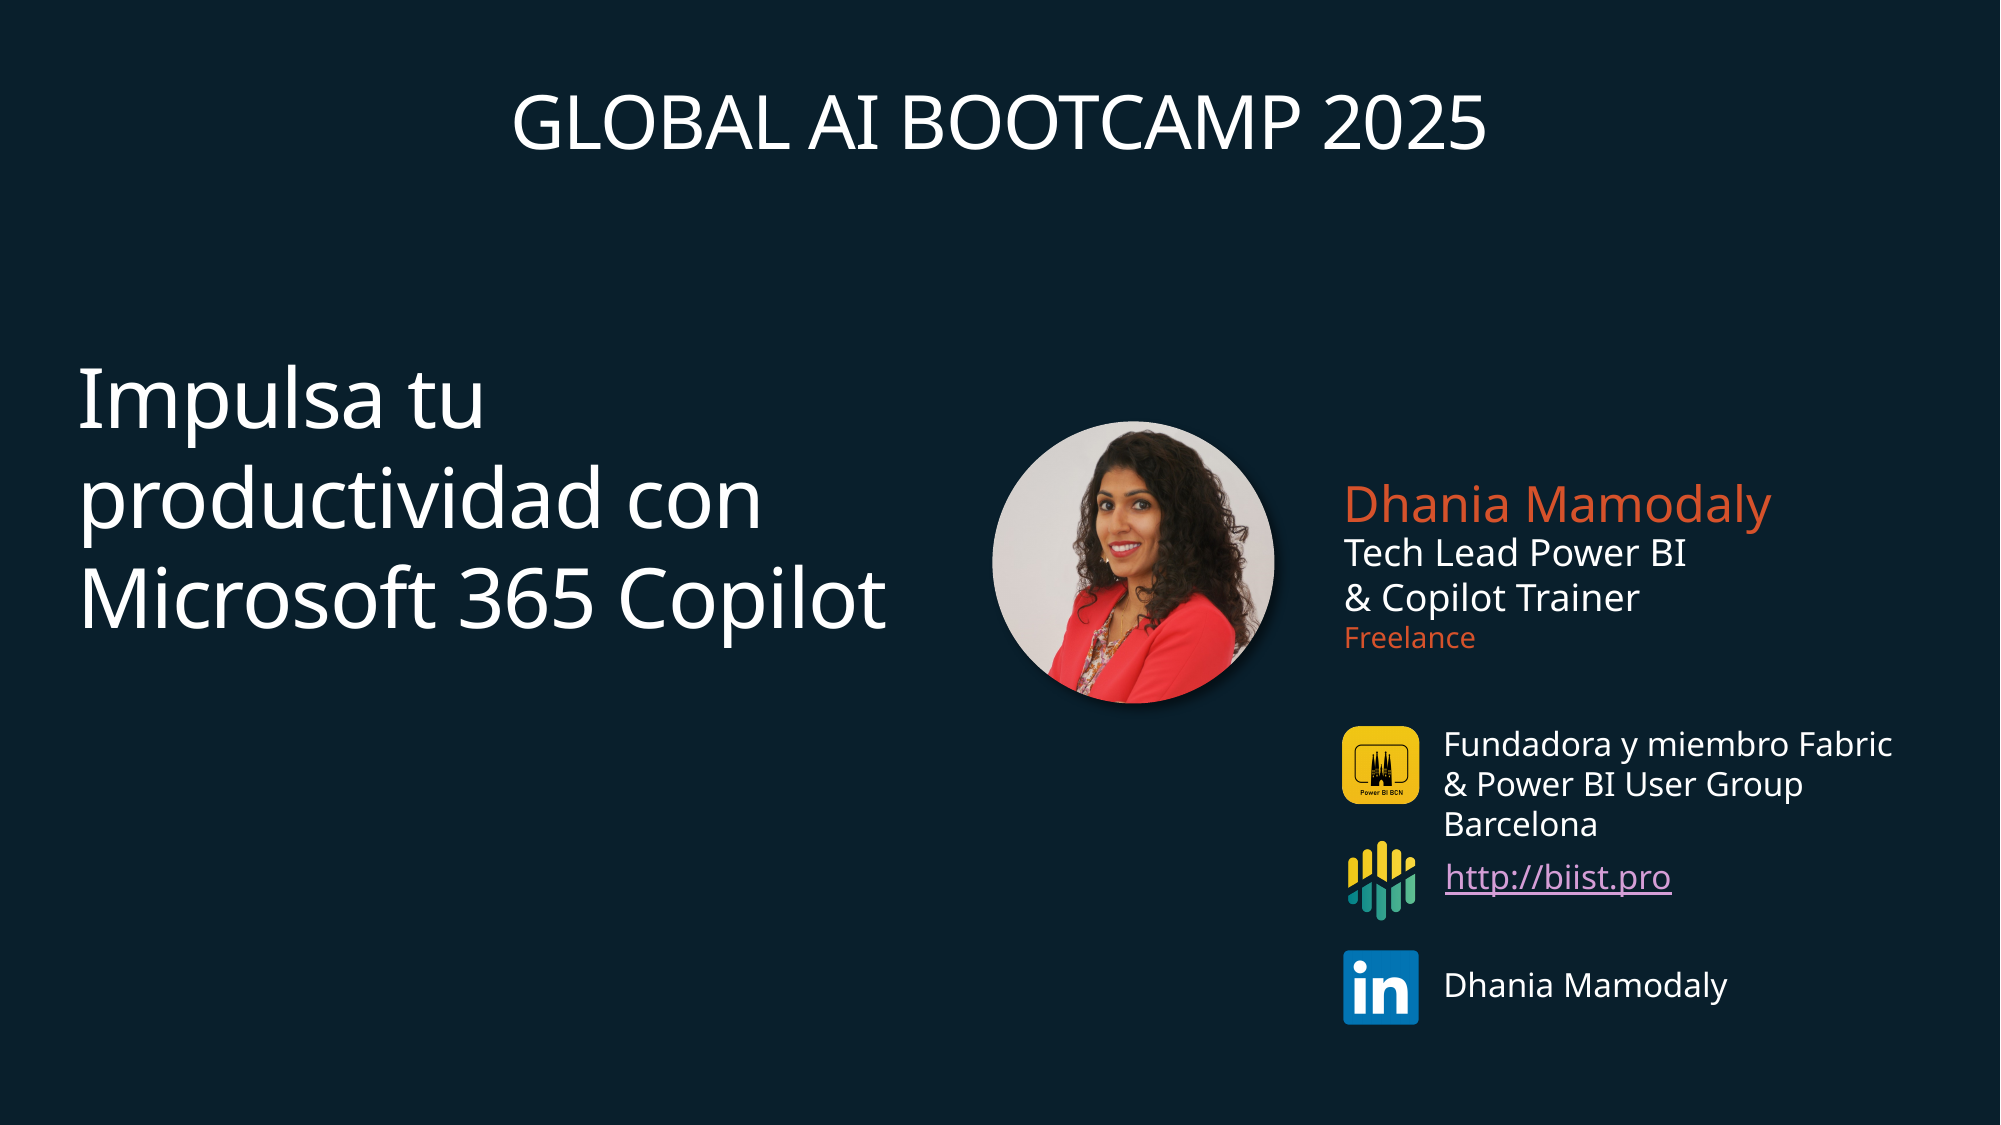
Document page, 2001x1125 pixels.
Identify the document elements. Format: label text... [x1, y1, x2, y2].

title Impulsa tu productividad con Microsoft 365 Copilot [77, 341, 993, 746]
picture [1337, 830, 1427, 930]
text_box Dhania Mamodaly [1443, 964, 2000, 1005]
text_box Fundadora y miembro Fabric & Power BI User Group Barcelona [1443, 723, 1904, 844]
picture [1343, 949, 1420, 1026]
picture [1326, 716, 1437, 812]
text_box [1343, 472, 1866, 656]
picture [992, 421, 1275, 704]
text_box http://biist.pro [1445, 856, 2000, 902]
text_box GLOBAL AI BOOTCAMP 2025 [96, 74, 1904, 165]
